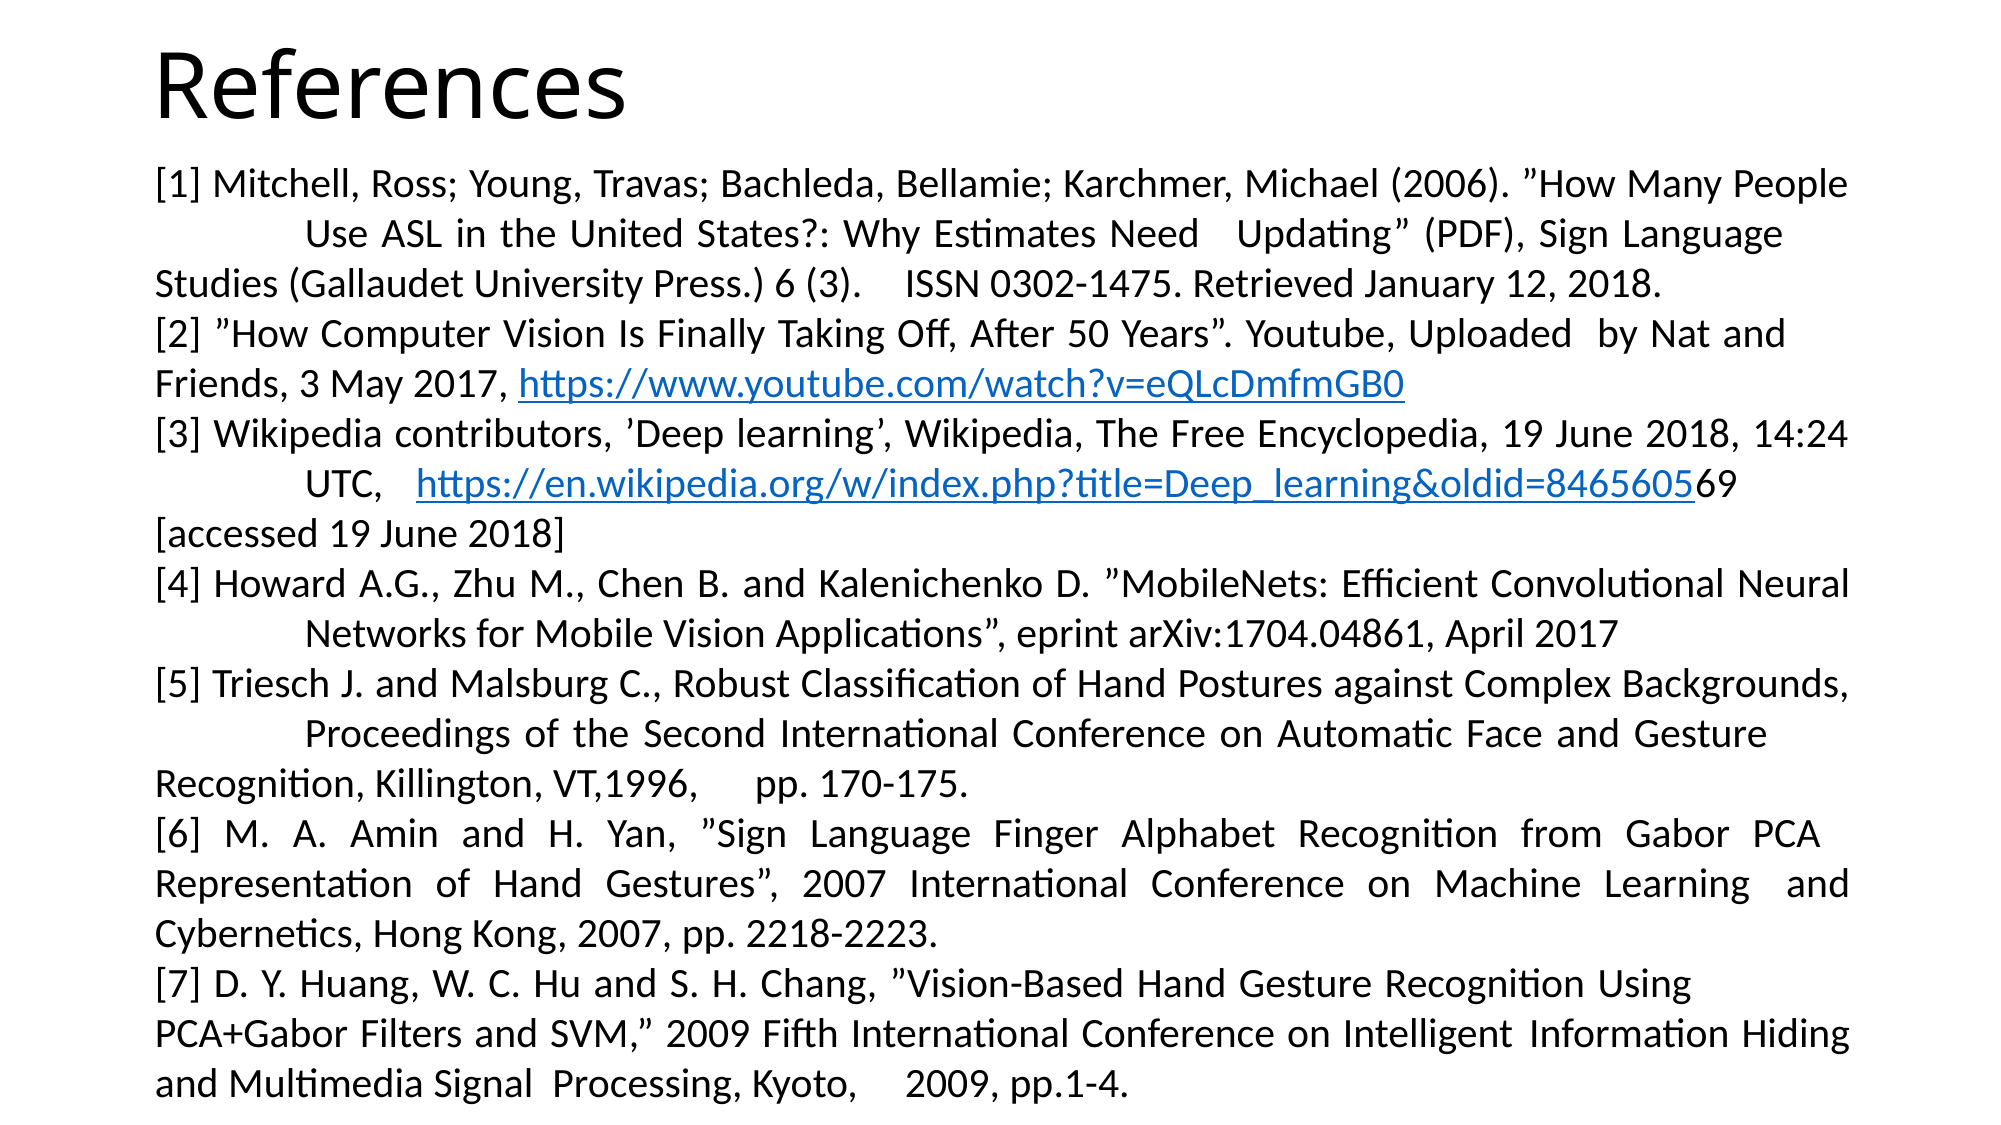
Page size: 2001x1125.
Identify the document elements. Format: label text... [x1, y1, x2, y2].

title References [137, 0, 1863, 198]
text_box [1] Mitchell, Ross; Young, Travas; Bachleda, Bellamie; Karchmer, Michael (2006). ”How Many People Use ASL in the United States?: Why Estimates Need Updating” (PDF), Sign Language Studies (Gallaudet University Press.) 6 (3). ISSN 0302-1475. Retrieved January 12, 2018. [2] ”How Computer Vision Is Finally Taking Oﬀ, After 50 Years”. Youtube, Uploaded by Nat and Friends, 3 May 2017, https://www.youtube.com/watch?v=eQLcDmfmGB0 [3] Wikipedia contributors, ’Deep learning’, Wikipedia, The Free Encyclopedia, 19 June 2018, 14:24 UTC, https://en.wikipedia.org/w/index.php?title=Deep_learning&oldid=846560569 [accessed 19 June 2018] [4] Howard A.G., Zhu M., Chen B. and Kalenichenko D. ”MobileNets: Eﬃcient Convolutional Neural Networks for Mobile Vision Applications”, eprint arXiv:1704.04861, April 2017 [5] Triesch J. and Malsburg C., Robust Classiﬁcation of Hand Postures against Complex Backgrounds, Proceedings of the Second International Conference on Automatic Face and Gesture Recognition, Killington, VT,1996, pp. 170-175. [6] M. A. Amin and H. Yan, ”Sign Language Finger Alphabet Recognition from Gabor PCA Representation of Hand Gestures”, 2007 International Conference on Machine Learning and Cybernetics, Hong Kong, 2007, pp. 2218-2223. [7] D. Y. Huang, W. C. Hu and S. H. Chang, ”Vision-Based Hand Gesture Recognition Using PCA+Gabor Filters and SVM,” 2009 Fifth International Conference on Intelligent Information Hiding and Multimedia Signal Processing, Kyoto, 2009, pp.1-4. [140, 148, 1865, 1114]
